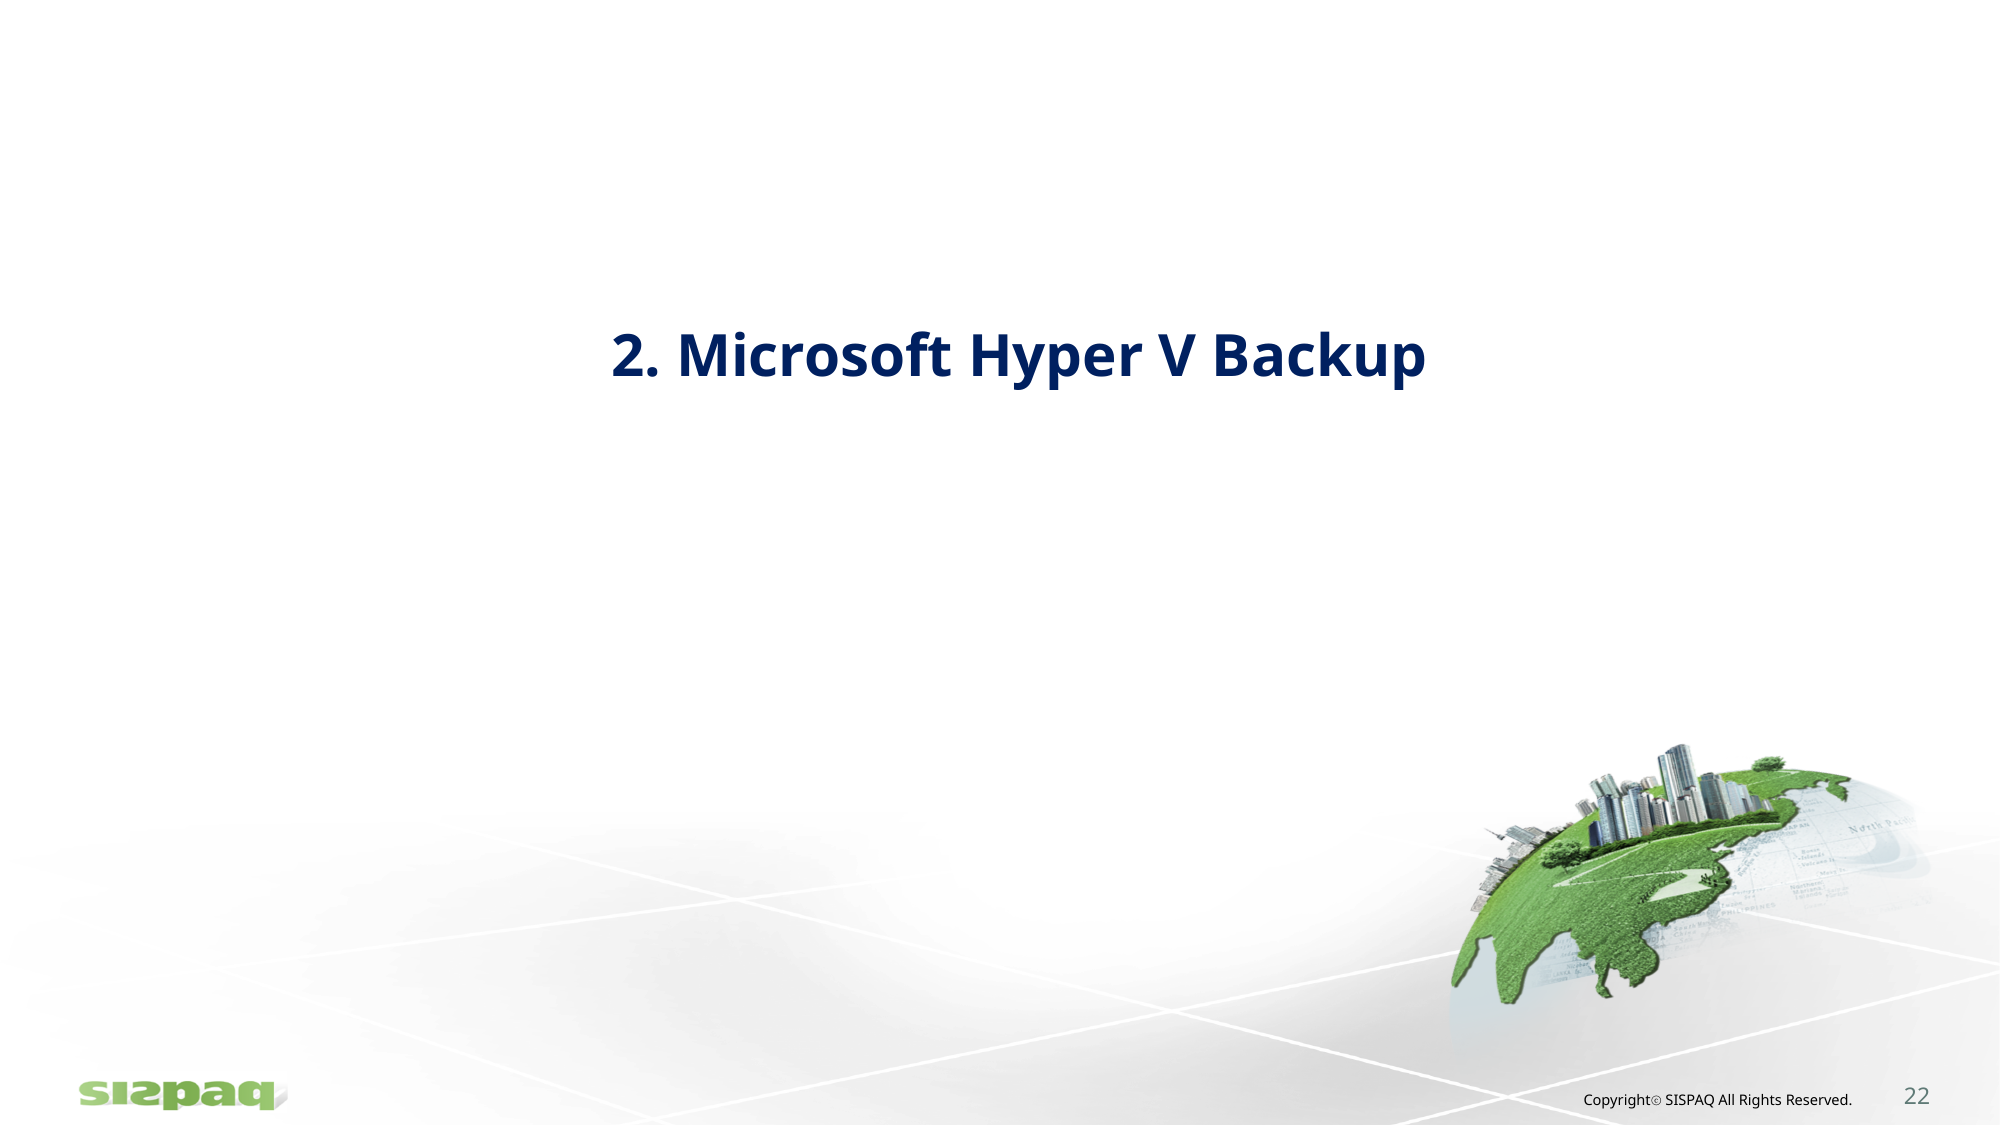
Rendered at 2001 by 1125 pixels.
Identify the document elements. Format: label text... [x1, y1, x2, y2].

subtitle 2. Microsoft Hyper V Backup [335, 304, 1703, 796]
picture [0, 682, 2000, 1125]
